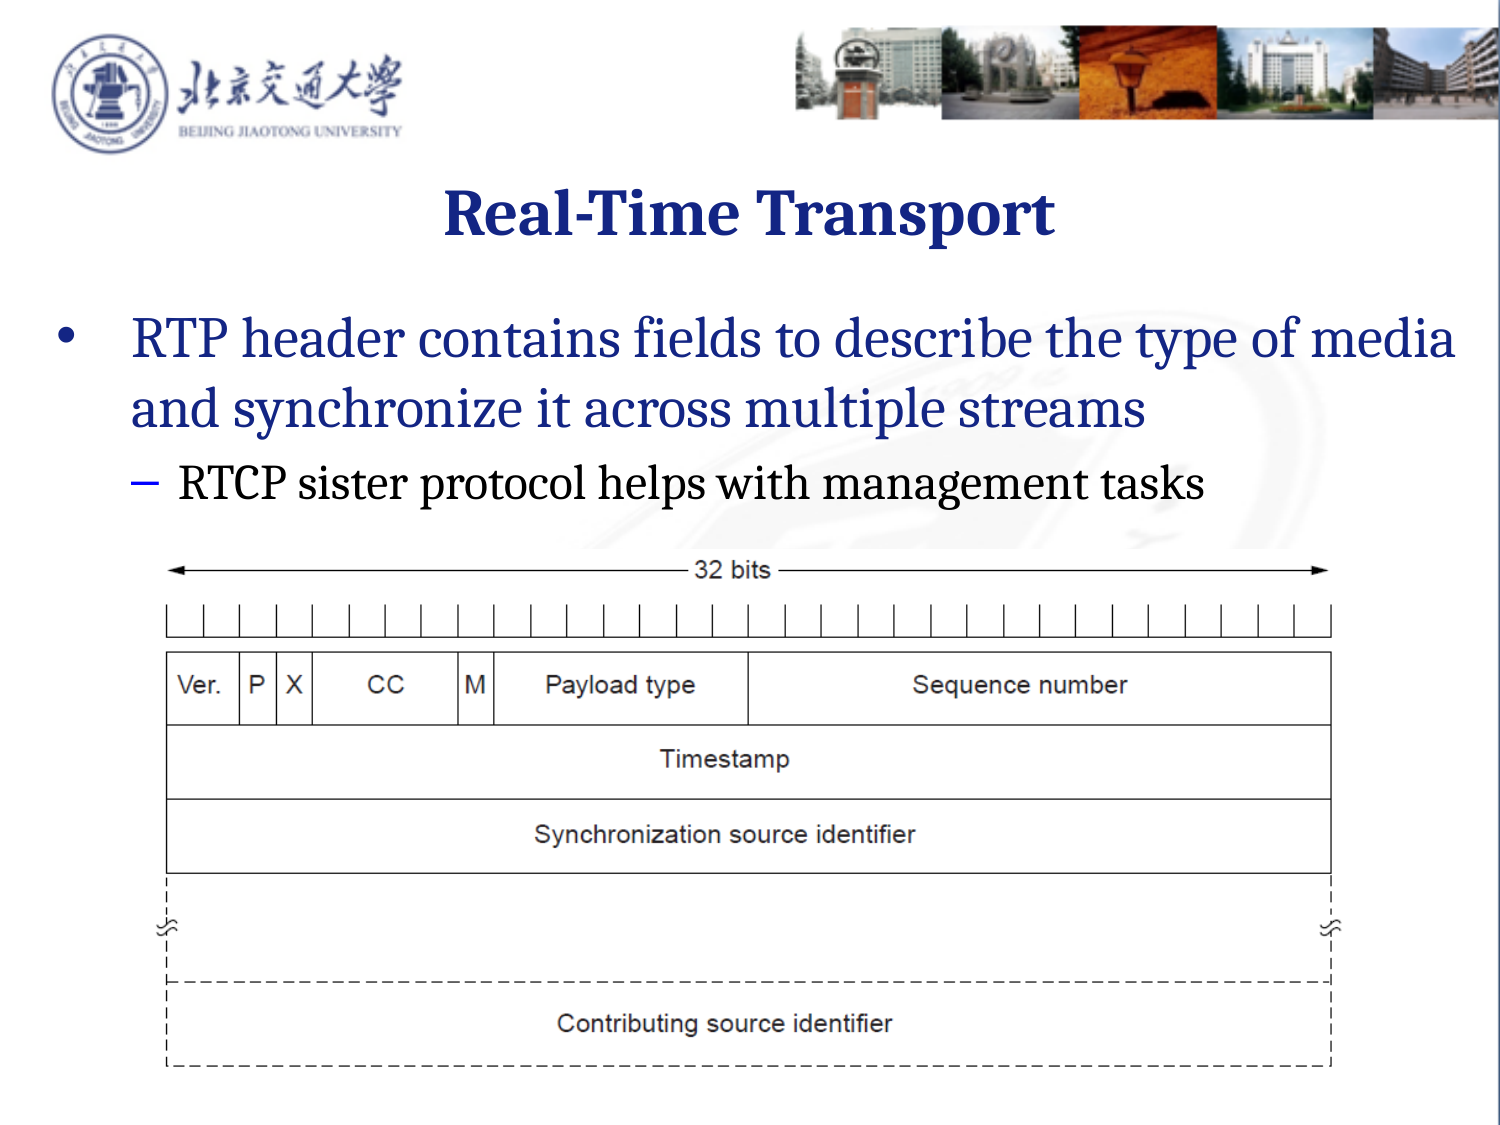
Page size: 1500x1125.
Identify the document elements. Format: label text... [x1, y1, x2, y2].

list RTP header contains fields to describe the type of media and synchronize it across multiple streams RTCP sister protocol helps with management tasks [41, 292, 1483, 1047]
picture [0, 0, 1500, 1125]
title Real-Time Transport [75, 115, 1425, 303]
